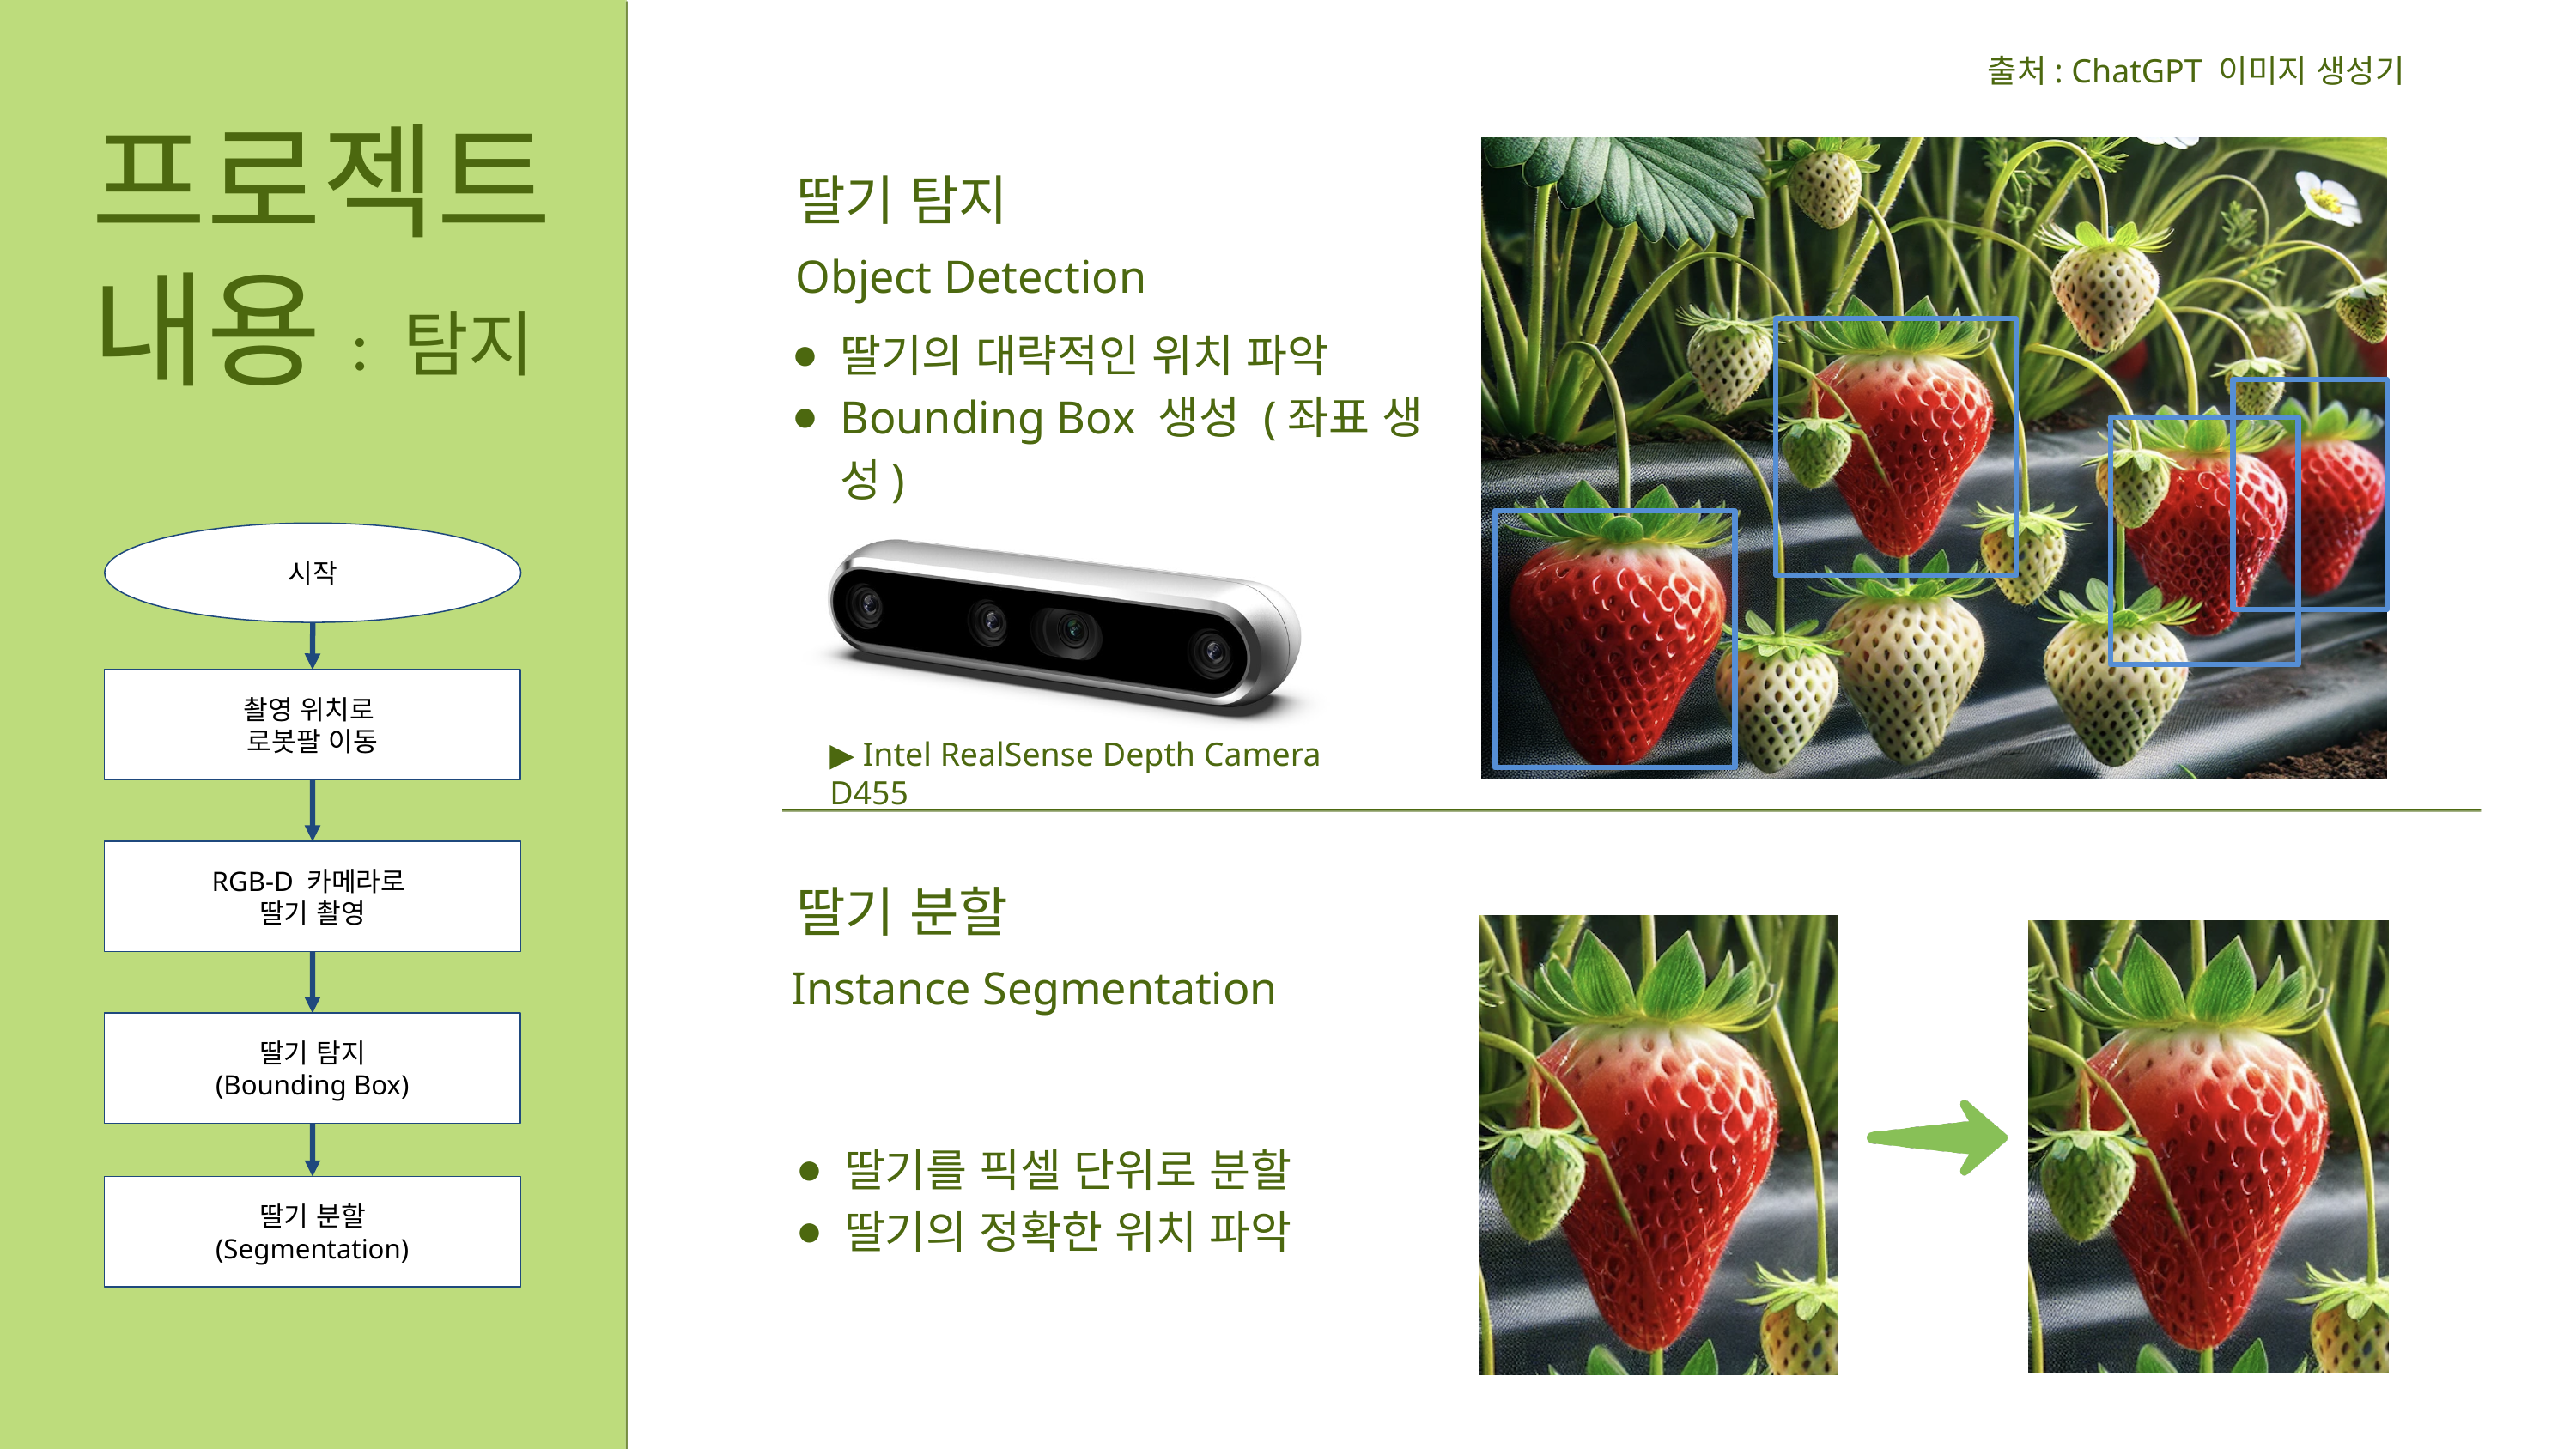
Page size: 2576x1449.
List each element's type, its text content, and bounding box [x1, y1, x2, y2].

text_box 딸기의 대략적인 위치 파악 Bounding Box 생성 (좌표 생성) [791, 256, 1465, 307]
text_box 딸기 분할 [796, 829, 1144, 920]
picture [1479, 915, 1839, 1376]
text_box Object Detection [795, 209, 1321, 256]
text_box : 탐지 [633, 307, 1476, 371]
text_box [2028, 920, 2389, 1373]
text_box 딸기의 대략적인 위치 파악 Bounding Box 생성 (좌표 생성) [791, 371, 1465, 568]
picture [1867, 1067, 2008, 1209]
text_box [104, 523, 521, 1288]
text_box Instance Segmentation [791, 920, 1400, 1045]
picture [782, 809, 2482, 813]
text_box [1480, 137, 2387, 779]
text_box 딸기를 픽셀 단위로 분할 딸기의 정확한 위치 파악 [795, 1040, 1469, 1351]
picture [0, 0, 1353, 1449]
text_box 딸기 탐지 [796, 118, 1144, 209]
text_box ▶ Intel RealSense Depth Camera D455 [817, 727, 1422, 808]
text_box 출처: ChatGPT 이미지 생성기 [1975, 44, 2576, 95]
